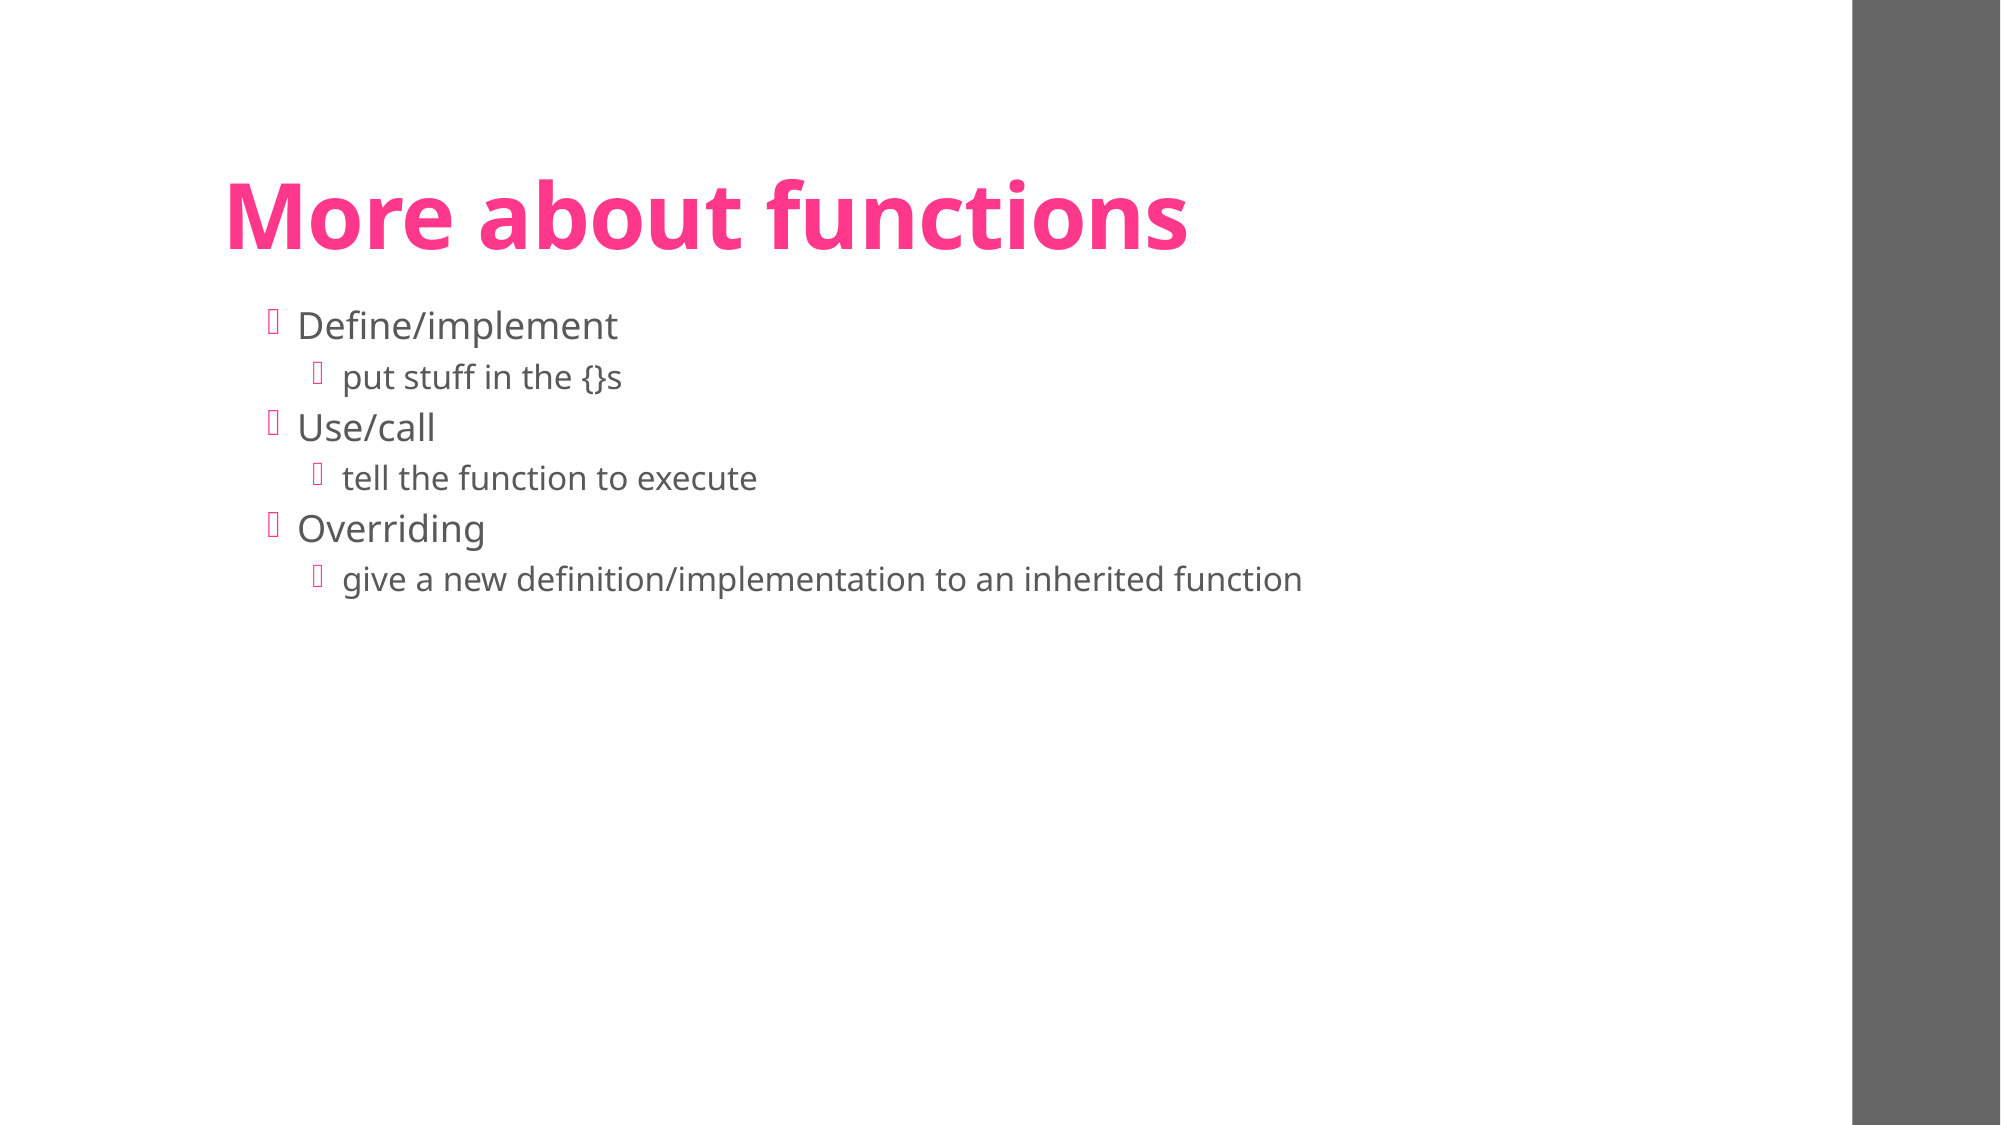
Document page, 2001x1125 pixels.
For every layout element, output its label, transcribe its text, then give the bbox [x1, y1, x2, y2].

title More about functions [206, 43, 1797, 278]
list Define/implement put stuff in the {}s Use/call tell the function to execute Overriding give a new definition/implementation to an inherited function [206, 299, 1617, 1014]
